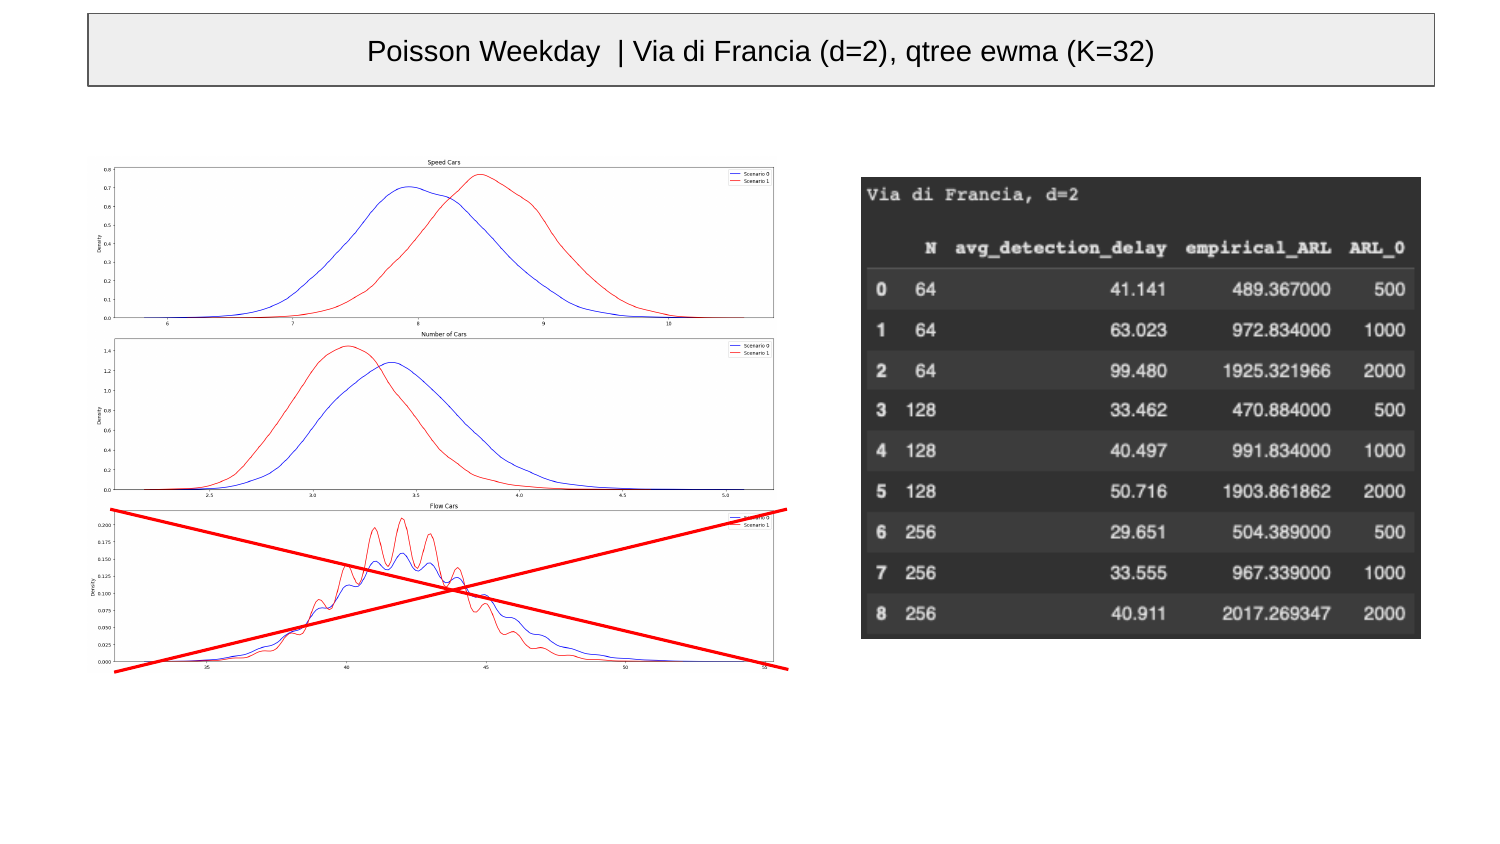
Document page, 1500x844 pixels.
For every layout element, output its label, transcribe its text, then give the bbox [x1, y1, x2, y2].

picture [87, 156, 778, 673]
text_box Poisson Weekday | Via di Francia (d=2), qtree ewma (K=32) [87, 13, 1435, 86]
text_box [109, 508, 789, 673]
picture [860, 177, 1421, 640]
